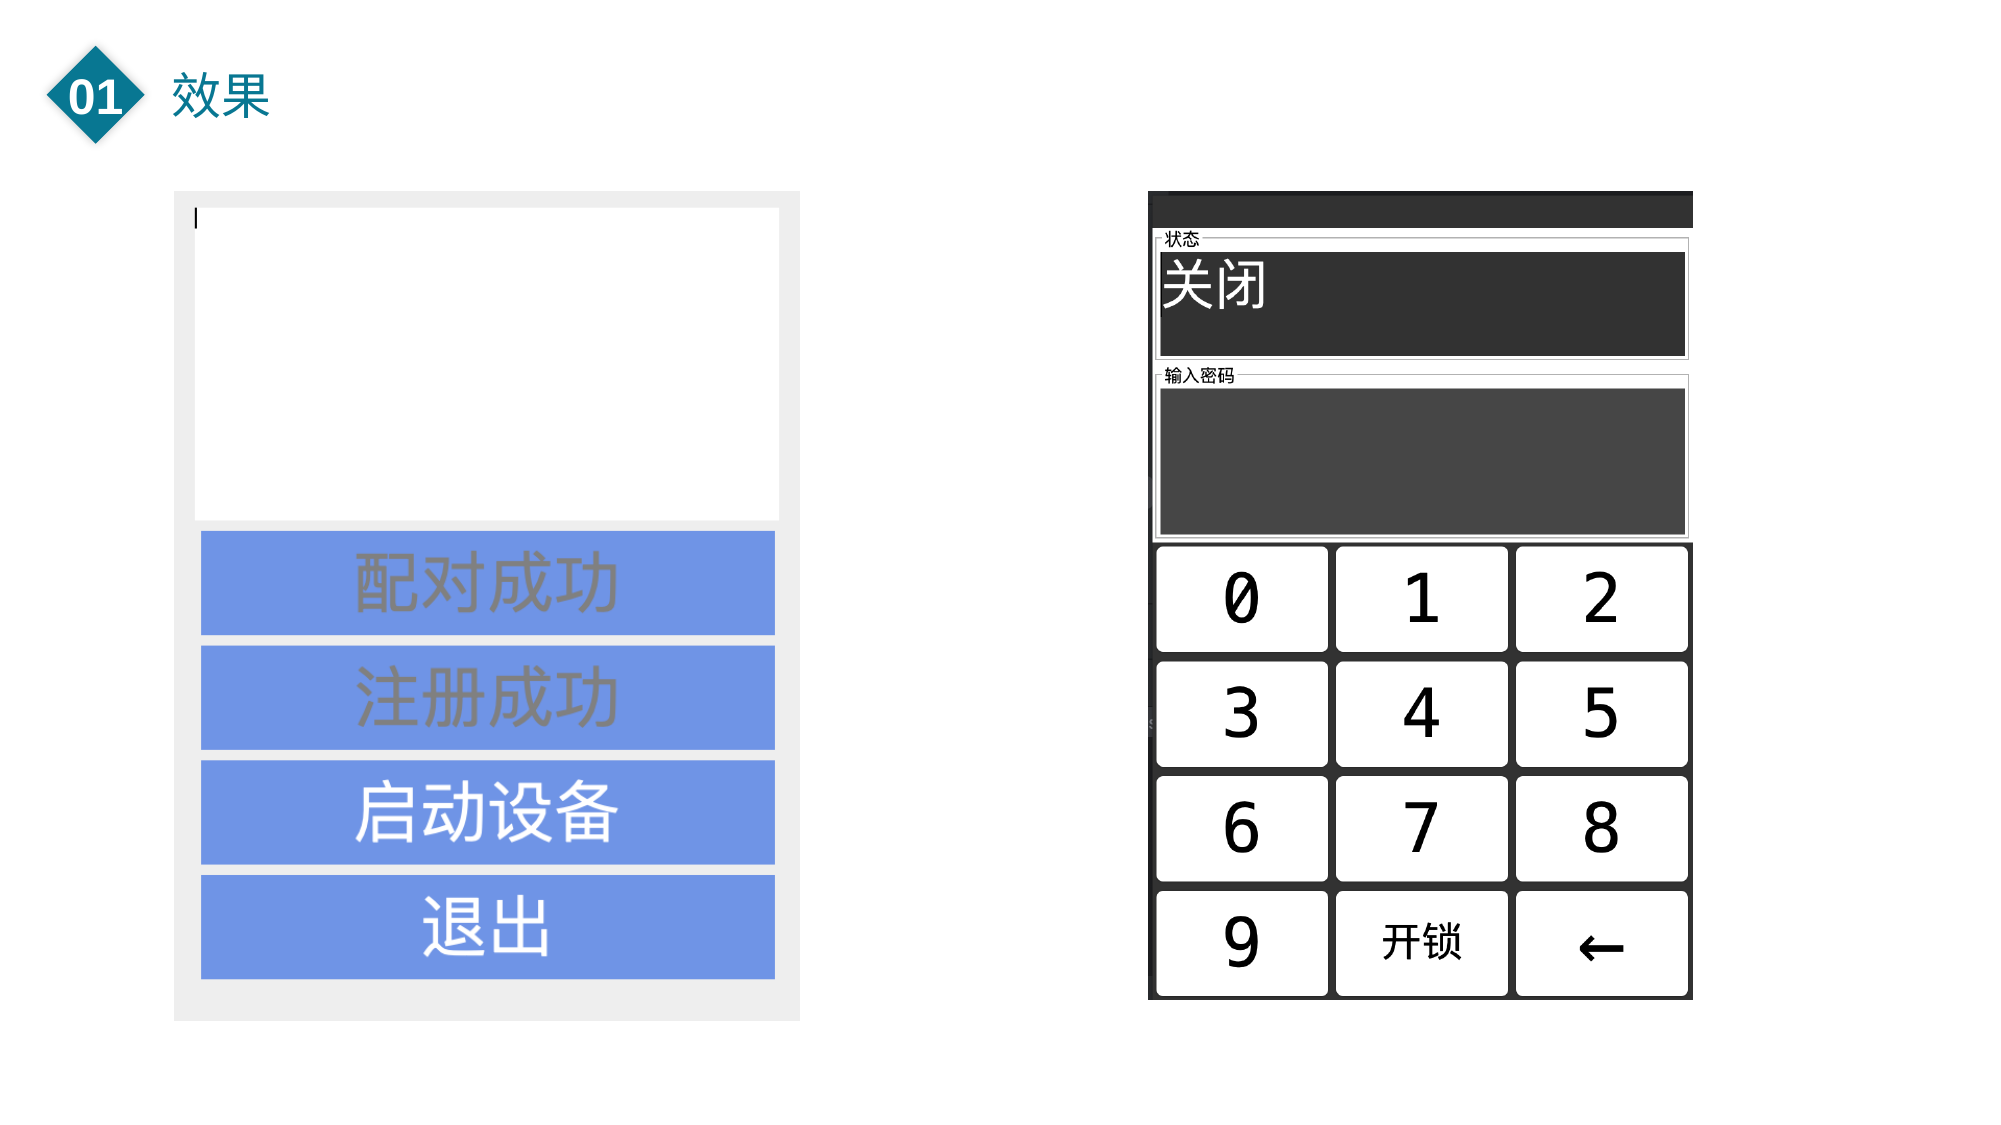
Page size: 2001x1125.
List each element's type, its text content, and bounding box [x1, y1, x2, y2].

text_box [45, 86, 53, 103]
text_box [82, 132, 109, 146]
text_box 效果 [156, 56, 287, 132]
picture [1148, 191, 1693, 1000]
text_box 01 [53, 56, 139, 132]
text_box [139, 87, 147, 102]
text_box [83, 44, 108, 56]
picture [174, 191, 800, 1021]
